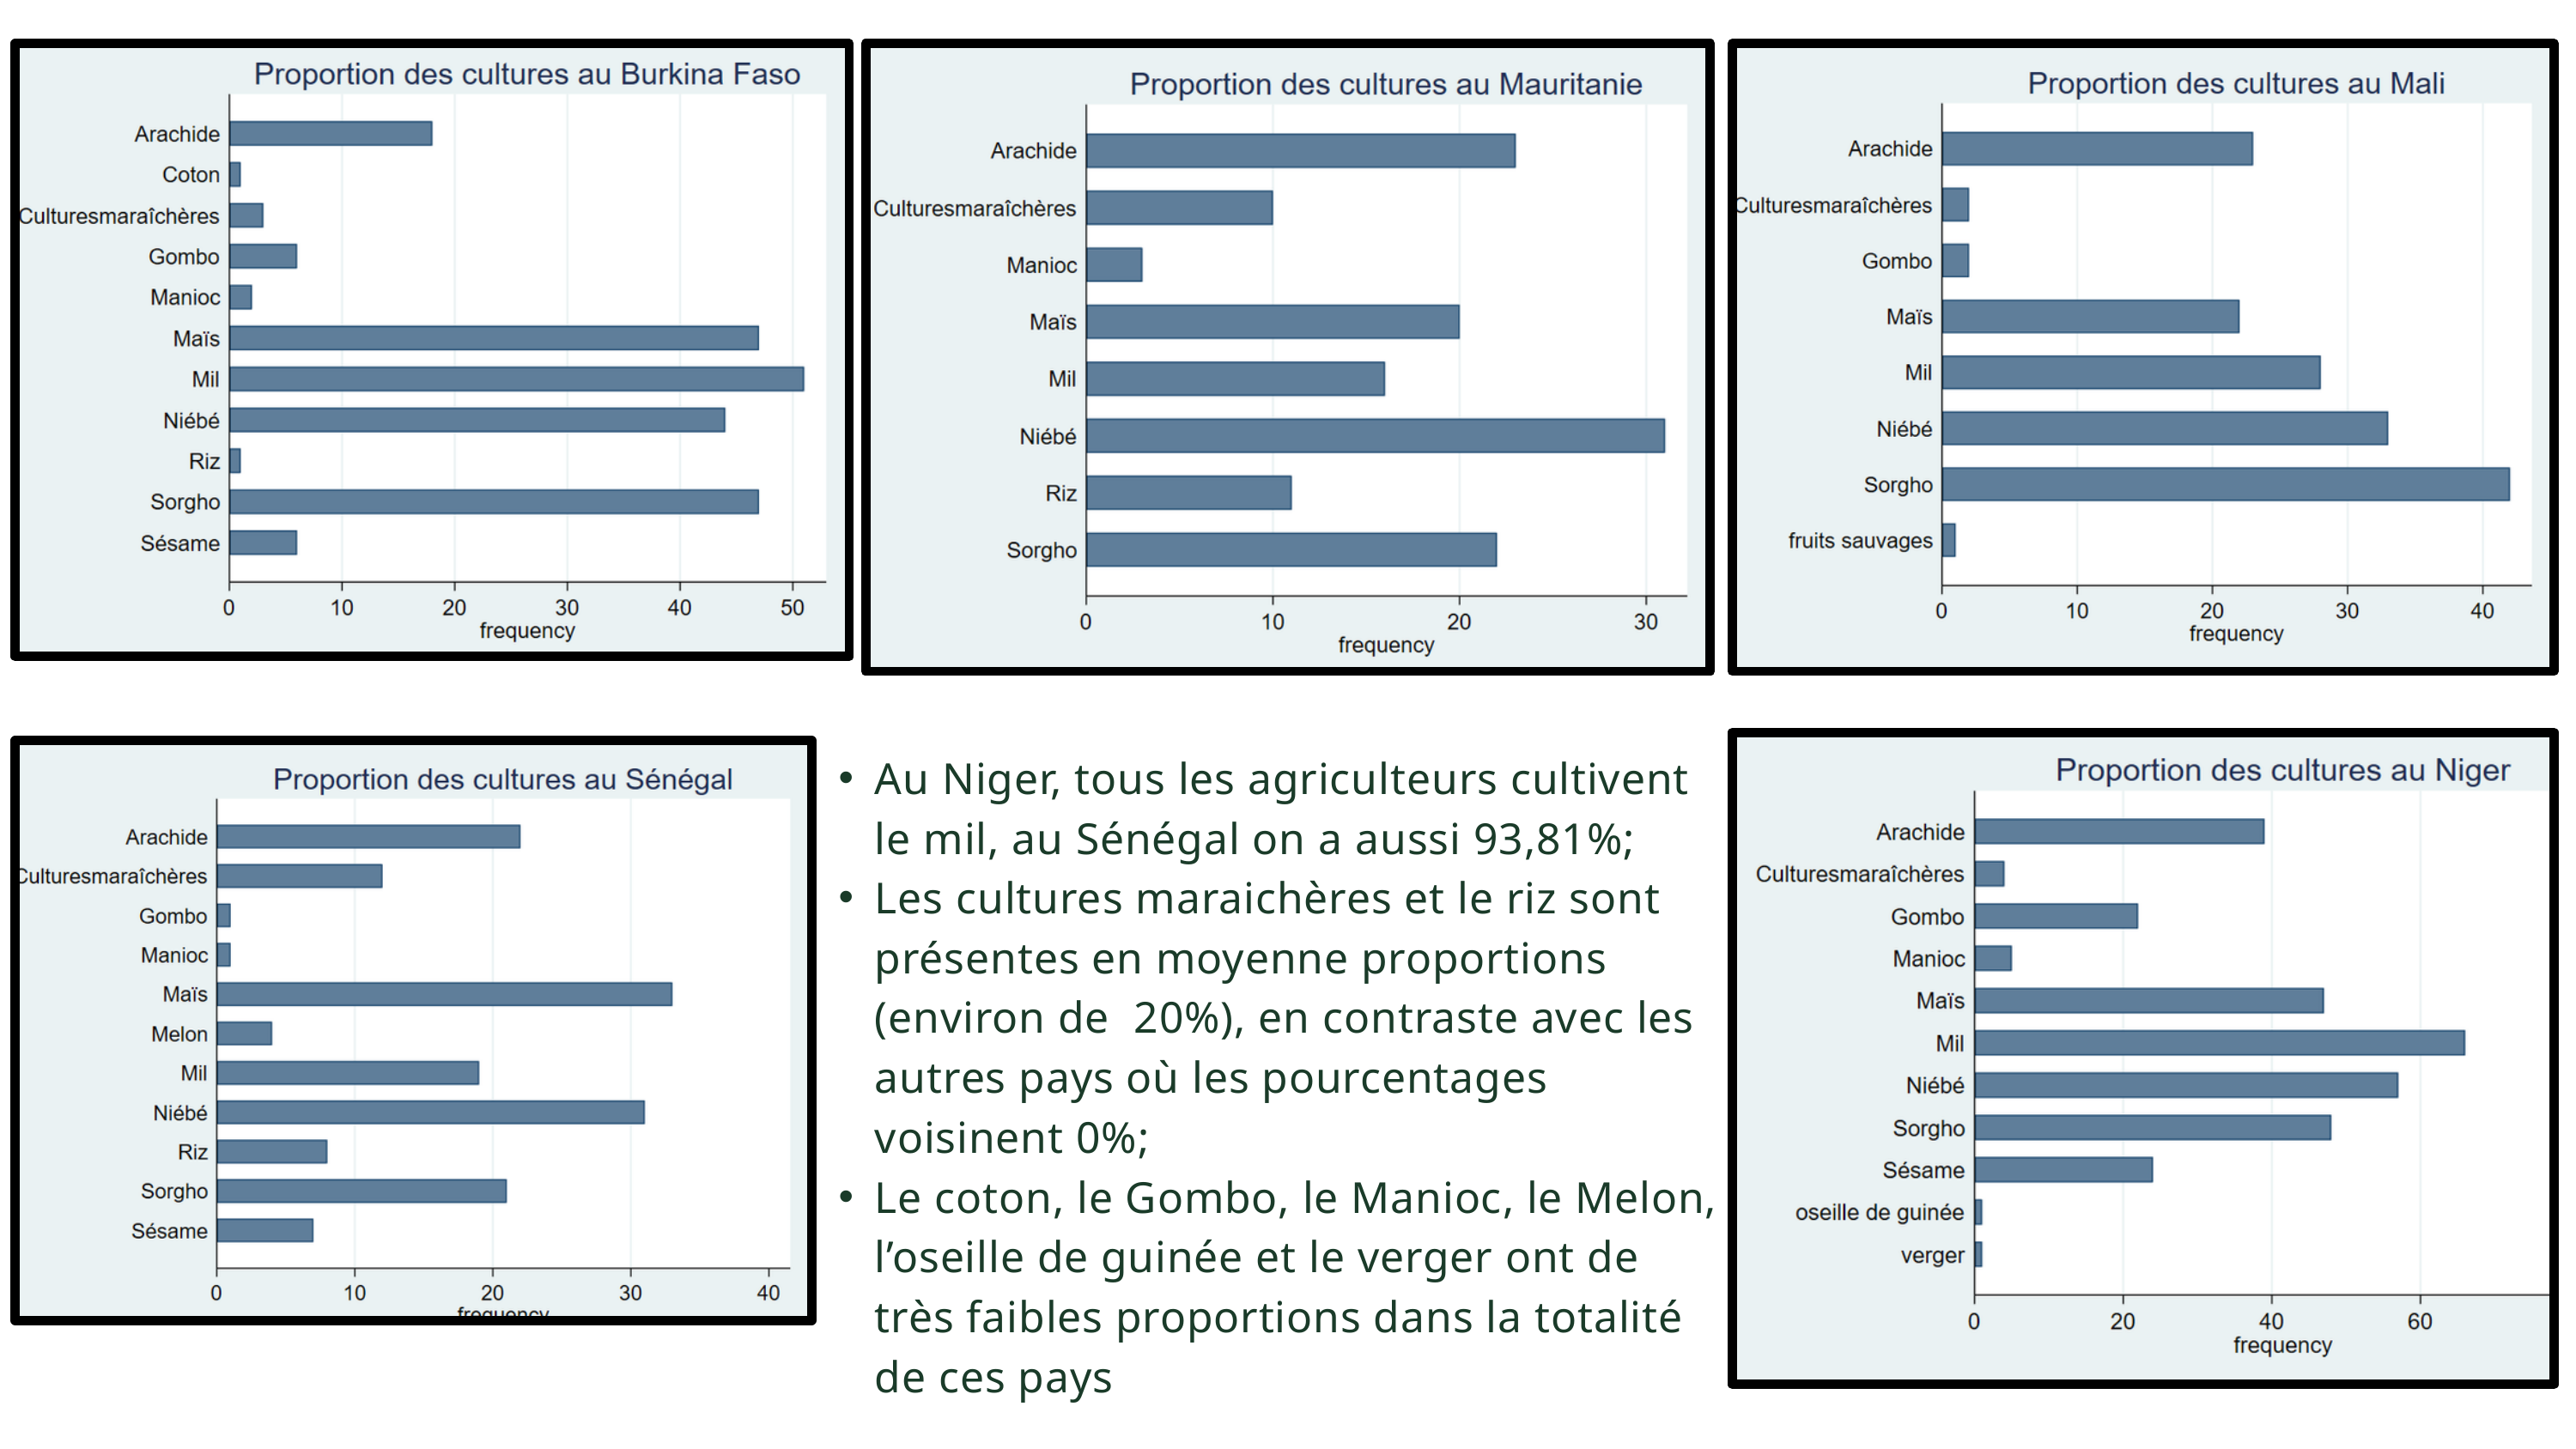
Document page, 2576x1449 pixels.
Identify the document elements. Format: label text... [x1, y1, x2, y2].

text_box [866, 43, 1710, 672]
text_box Au Niger, tous les agriculteurs cultivent le mil, au Sénégal on a aussi 93,81%; Les cultures maraichères et le riz sont présentes en moyenne proportions (environ de 20%), en contraste avec les autres pays où les pourcentages voisinent 0%; Le coton, le Gombo, le Manioc, le Melon, l’oseille de guinée et le verger ont de très faibles proportions dans la totalité de ces pays [802, 682, 1733, 1449]
text_box [1732, 43, 2555, 672]
text_box [15, 740, 802, 1321]
text_box [15, 43, 849, 657]
text_box [1733, 732, 2555, 1385]
